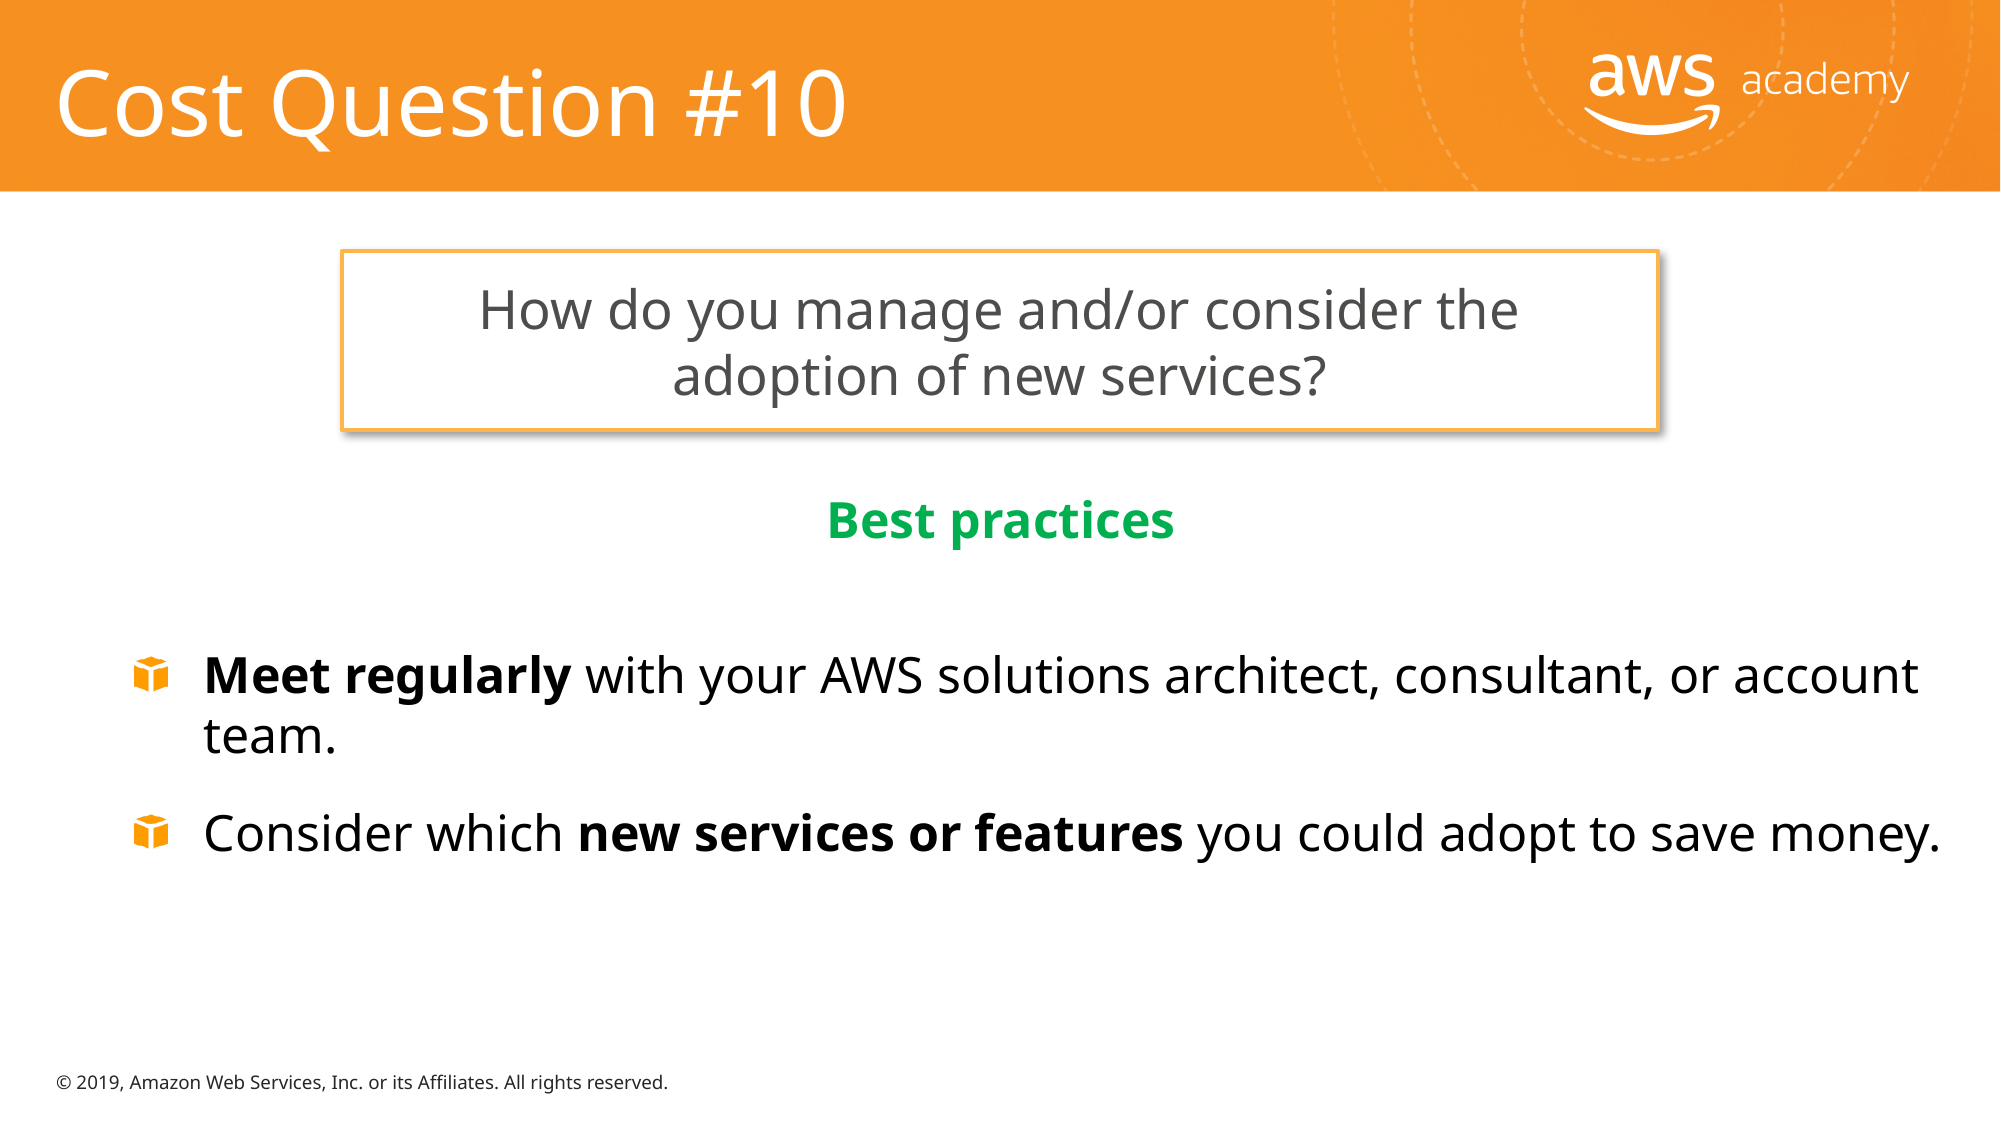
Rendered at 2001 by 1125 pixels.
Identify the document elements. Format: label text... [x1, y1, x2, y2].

text_box Best practices [800, 481, 1202, 557]
picture [0, 0, 2001, 1125]
title Cost Question #10 [39, 43, 1863, 172]
text_box Meet regularly with your AWS solutions architect, consultant, or account team. Consider which new services or features you could adopt to save money. [114, 636, 1977, 917]
text_box How do you manage and/or consider the adoption of new services? [341, 251, 1658, 431]
